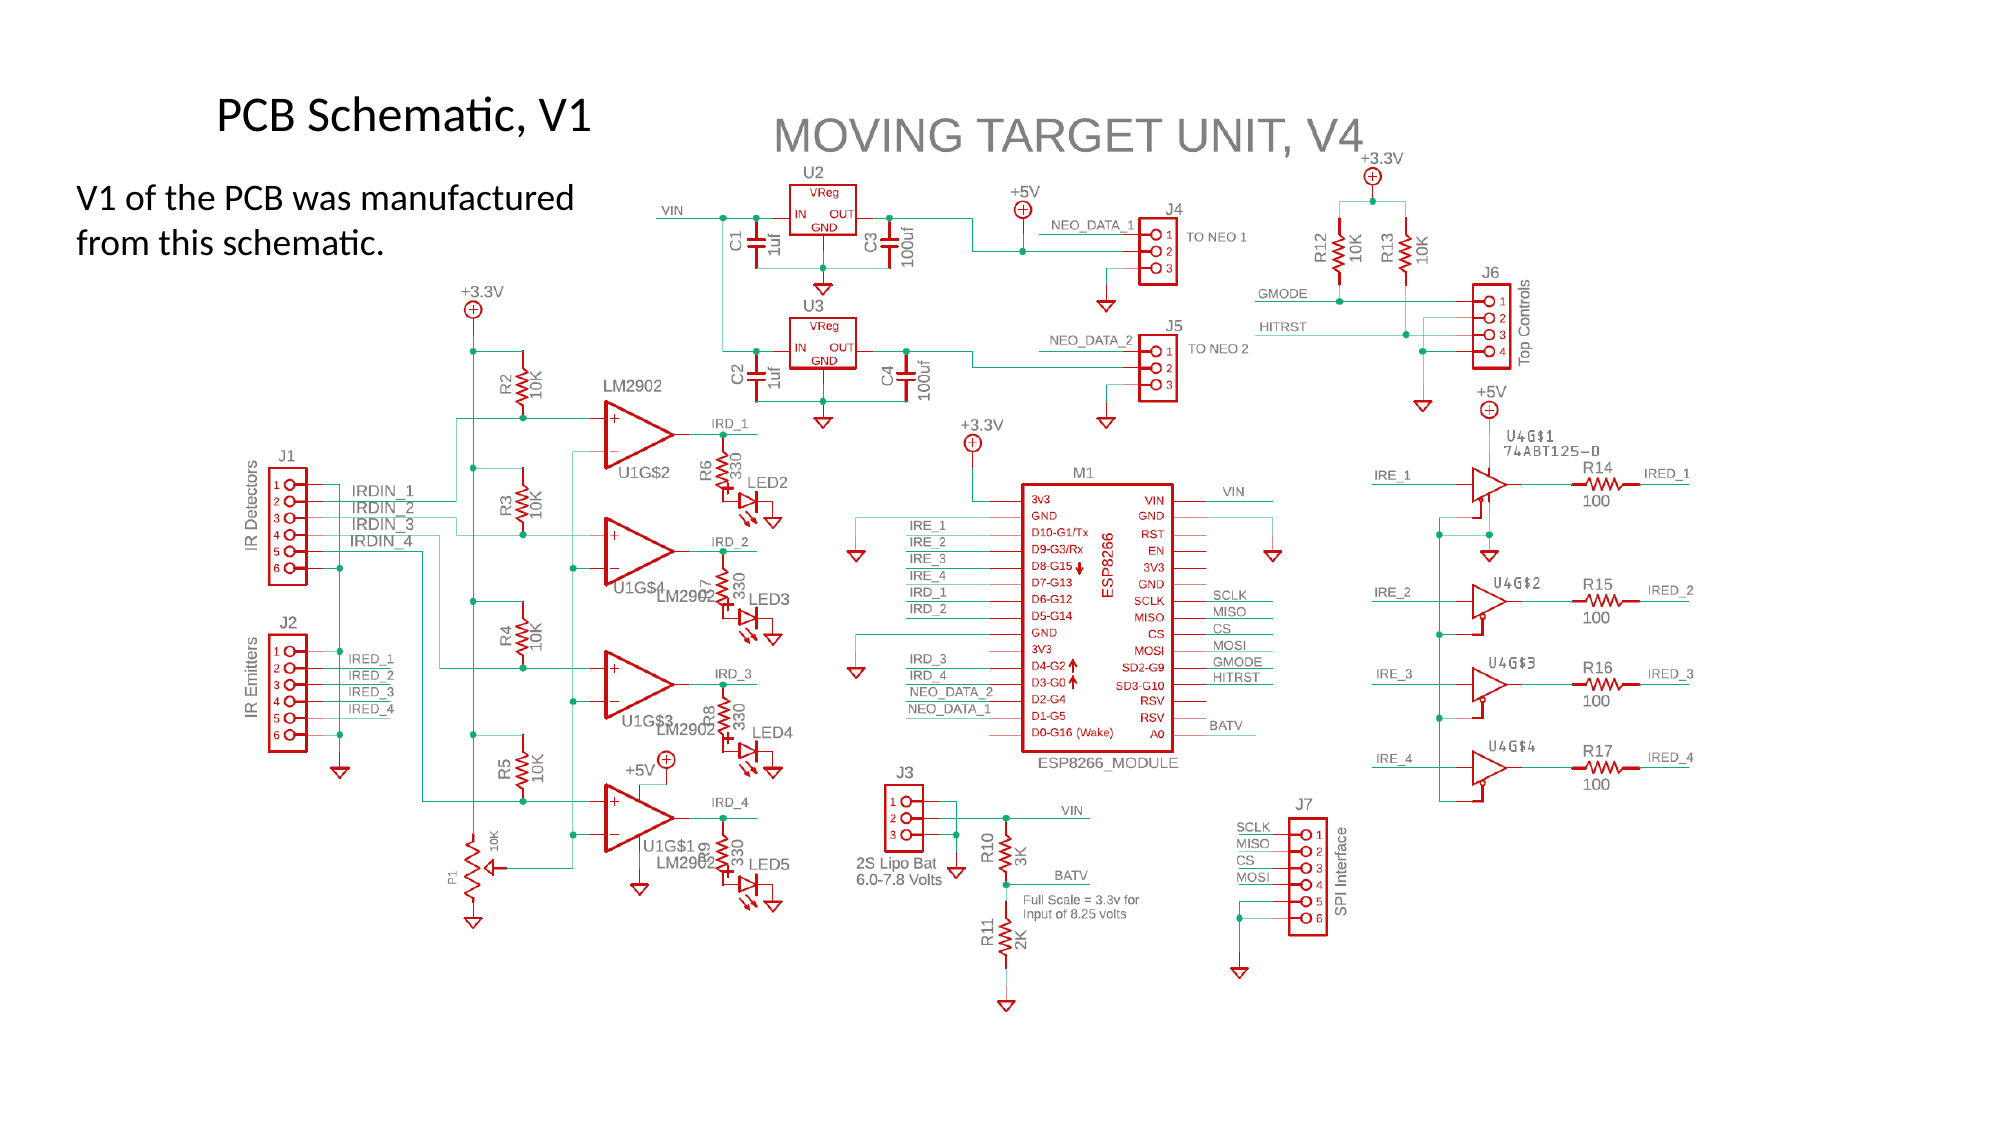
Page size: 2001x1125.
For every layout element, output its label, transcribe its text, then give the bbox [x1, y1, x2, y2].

picture [181, 64, 1738, 1074]
text_box V1 of the PCB was manufactured from this schematic. [61, 165, 181, 271]
